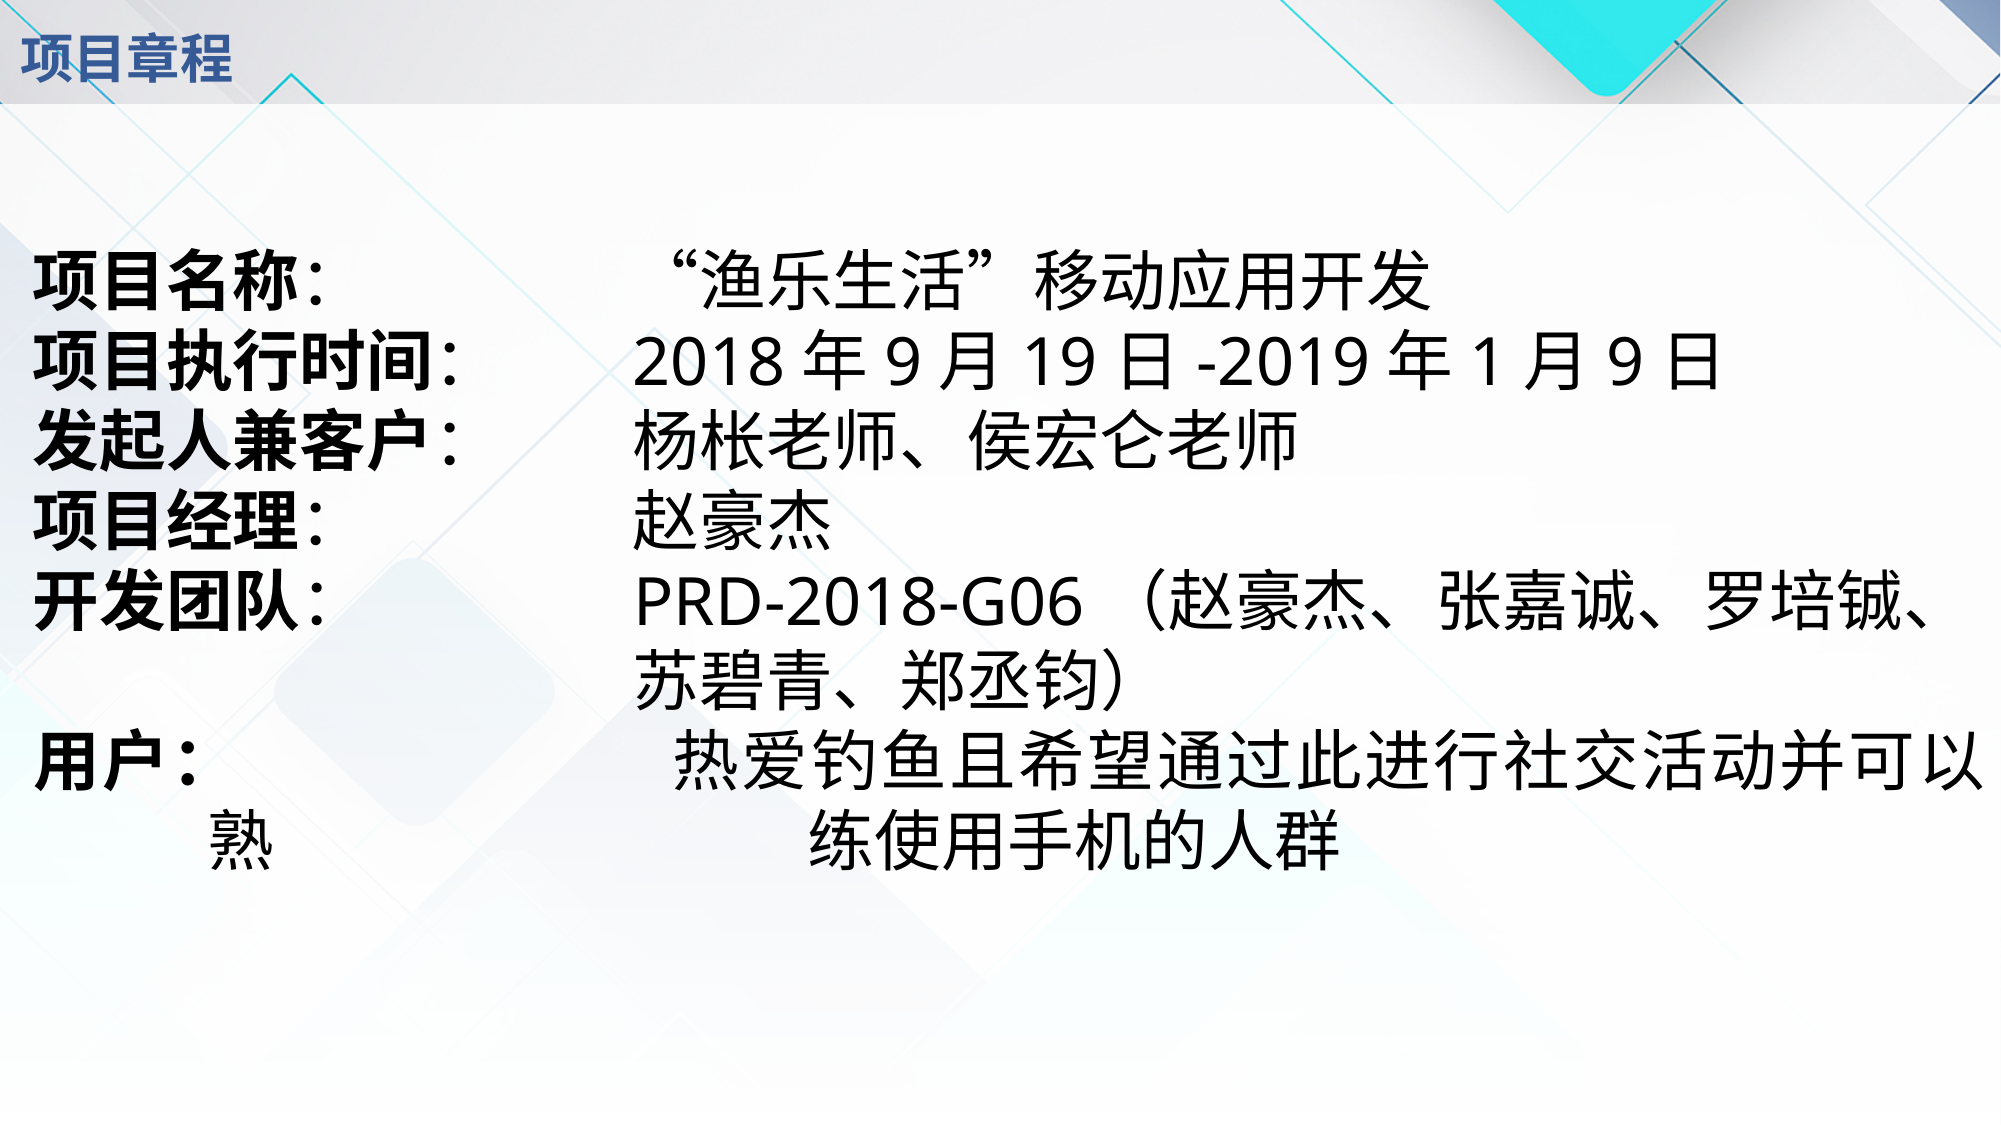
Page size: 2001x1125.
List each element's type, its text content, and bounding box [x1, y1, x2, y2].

title 项目章程 [5, 15, 1730, 101]
picture [0, 0, 2001, 1125]
text_box 项目名称： “渔乐生活”移动应用开发 项目执行时间： 2018年9月19日-2019年1月9日 发起人兼客户： 杨枨老师、侯宏仑老师 项目经理： 赵豪杰 开发团队： PRD-2018-G06（赵豪杰、张嘉诚、罗培铖、 苏碧青、郑丞钧） 用户： 热爱钓鱼且希望通过此进行社交活动并可以熟 练使用手机的人群 [18, 231, 2000, 887]
